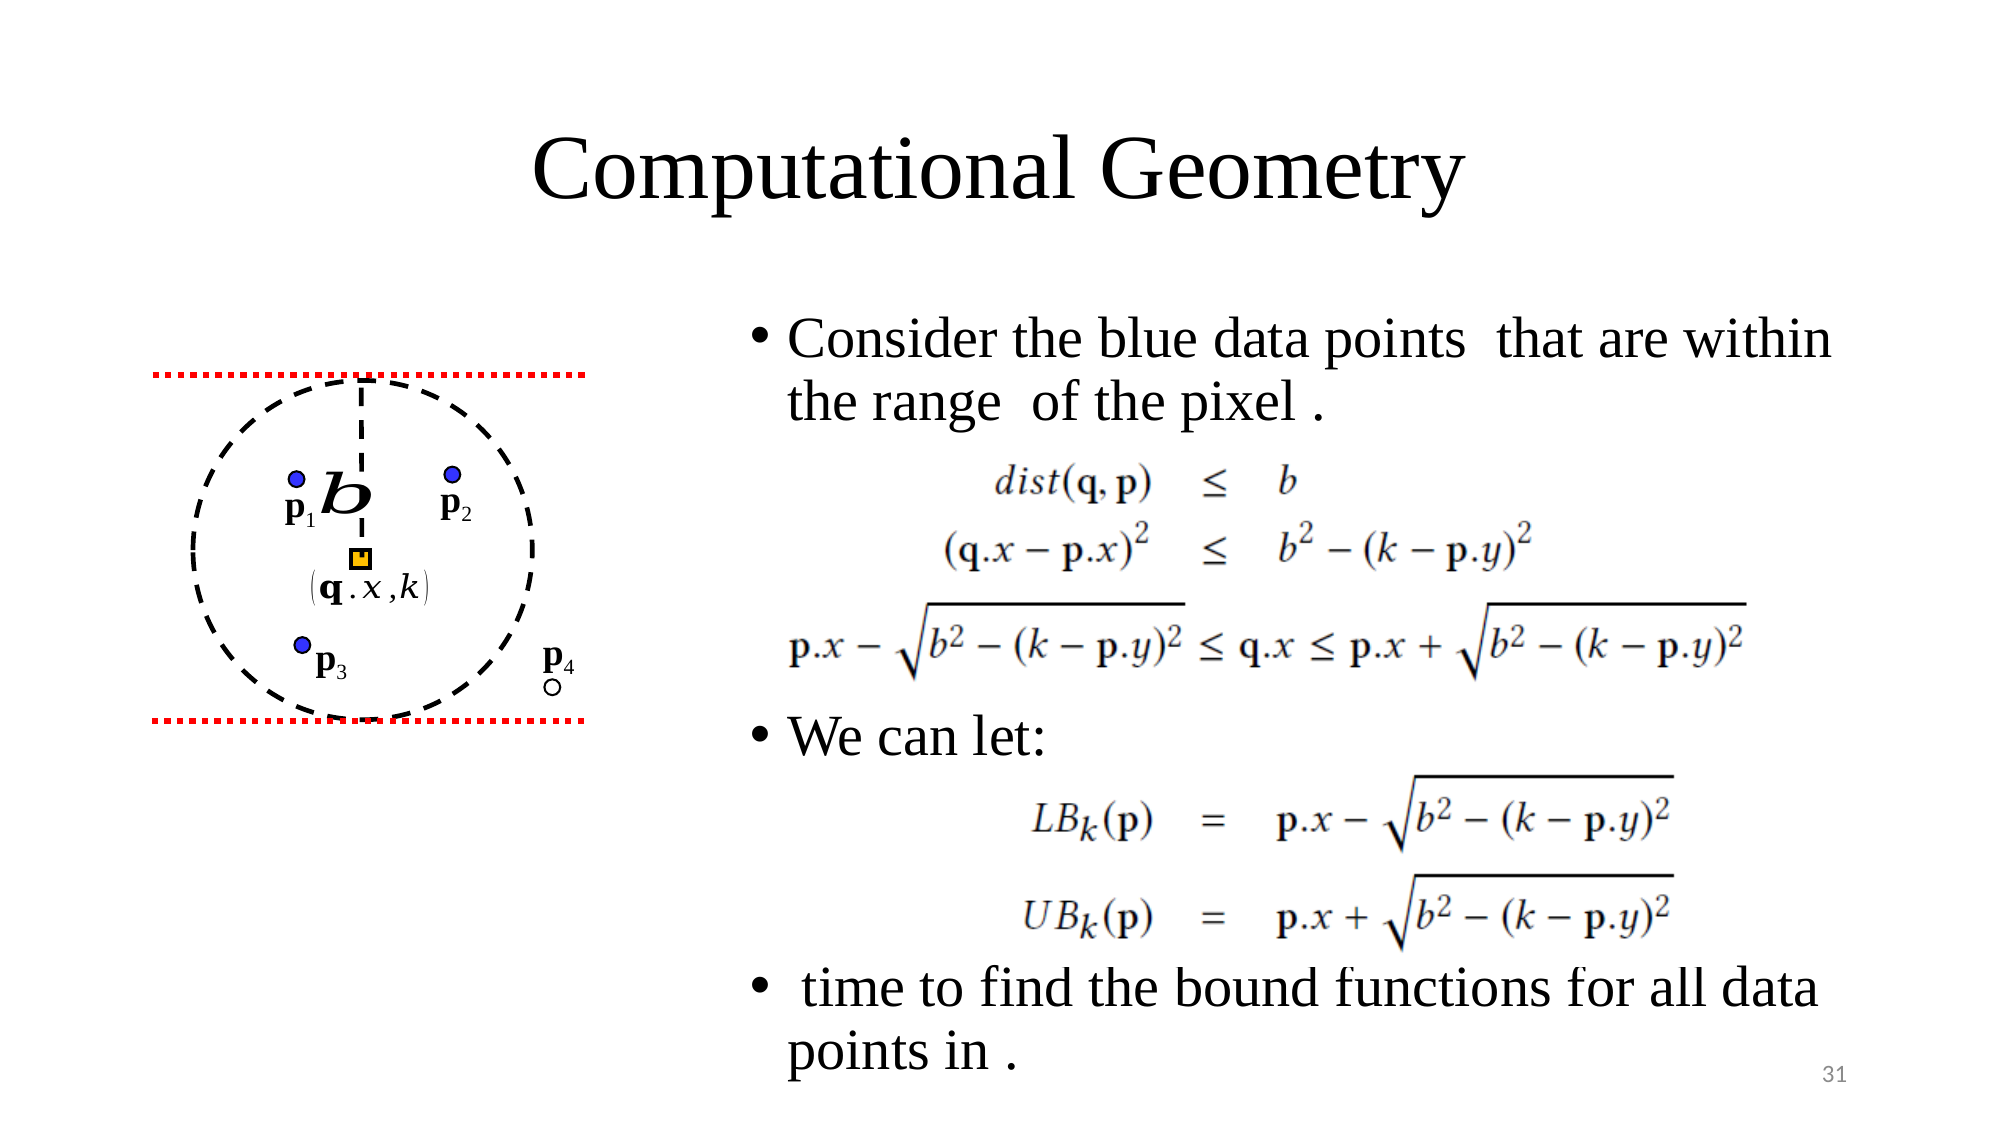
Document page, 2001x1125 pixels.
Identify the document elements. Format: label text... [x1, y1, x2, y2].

slide_number 31 [1412, 1042, 1863, 1103]
text_box p4 [528, 620, 590, 687]
text_box p2 [425, 467, 488, 534]
picture [767, 444, 1764, 696]
title Computational Geometry [137, 59, 1863, 278]
text_box p1 [270, 472, 332, 539]
text_box [350, 549, 371, 569]
text_box p3 [300, 625, 363, 692]
text_box [543, 687, 562, 697]
text_box [293, 636, 300, 654]
text_box [191, 379, 534, 720]
picture [1006, 769, 1704, 967]
